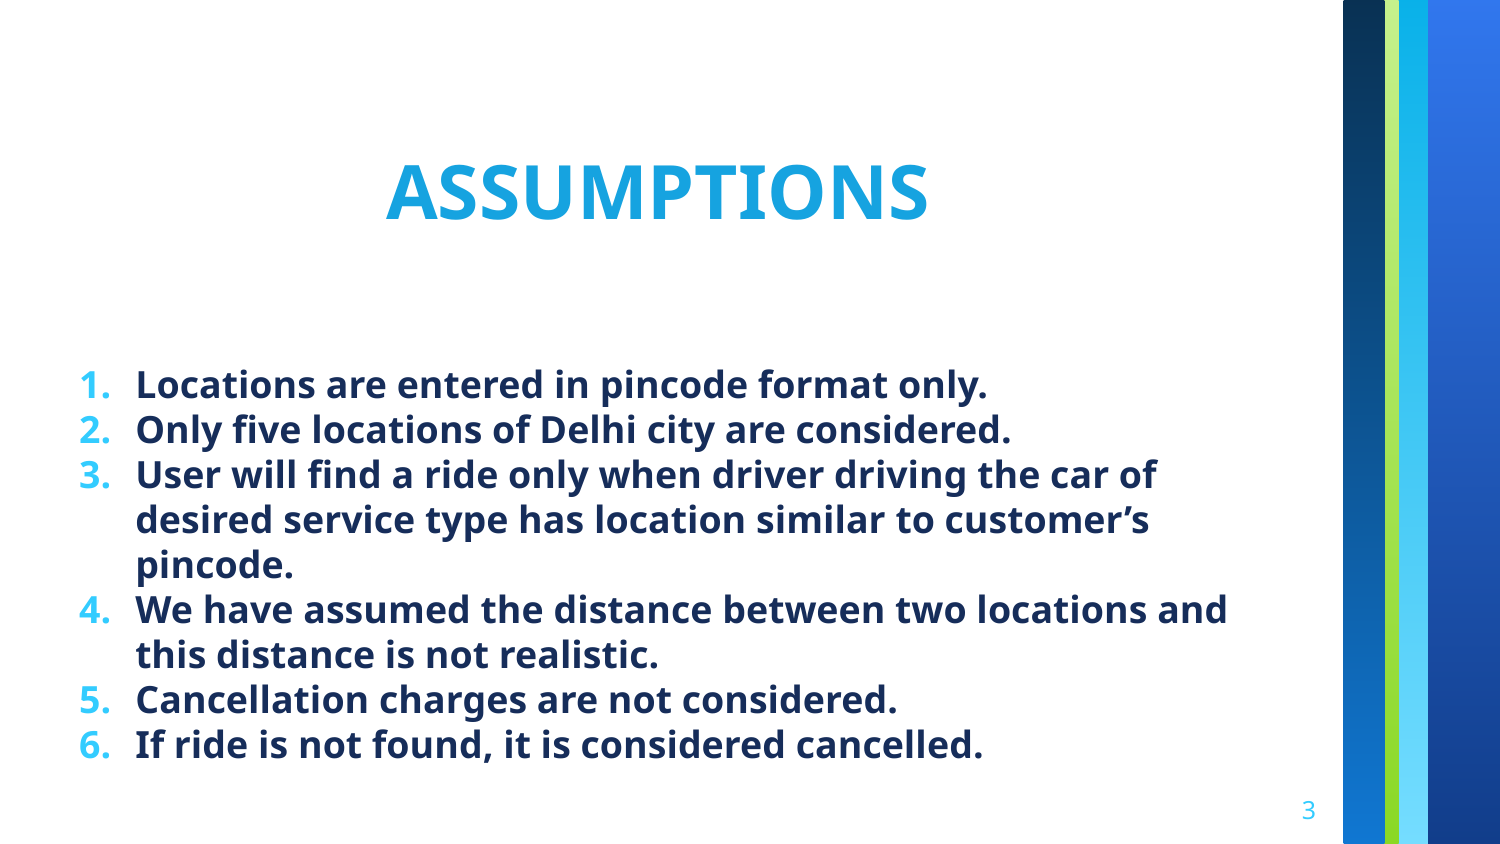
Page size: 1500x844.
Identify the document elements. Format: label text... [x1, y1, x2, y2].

list Locations are entered in pincode format only. Only five locations of Delhi city are considered. User will find a ride only when driver driving the car of desired service type has location similar to customer’s pincode. We have assumed the distance between two locations and this distance is not realistic. Cancellation charges are not considered. If ride is not found, it is considered cancelled. [45, 345, 1283, 752]
slide_number 3 [1241, 779, 1332, 844]
title ASSUMPTIONS [195, 129, 1085, 250]
